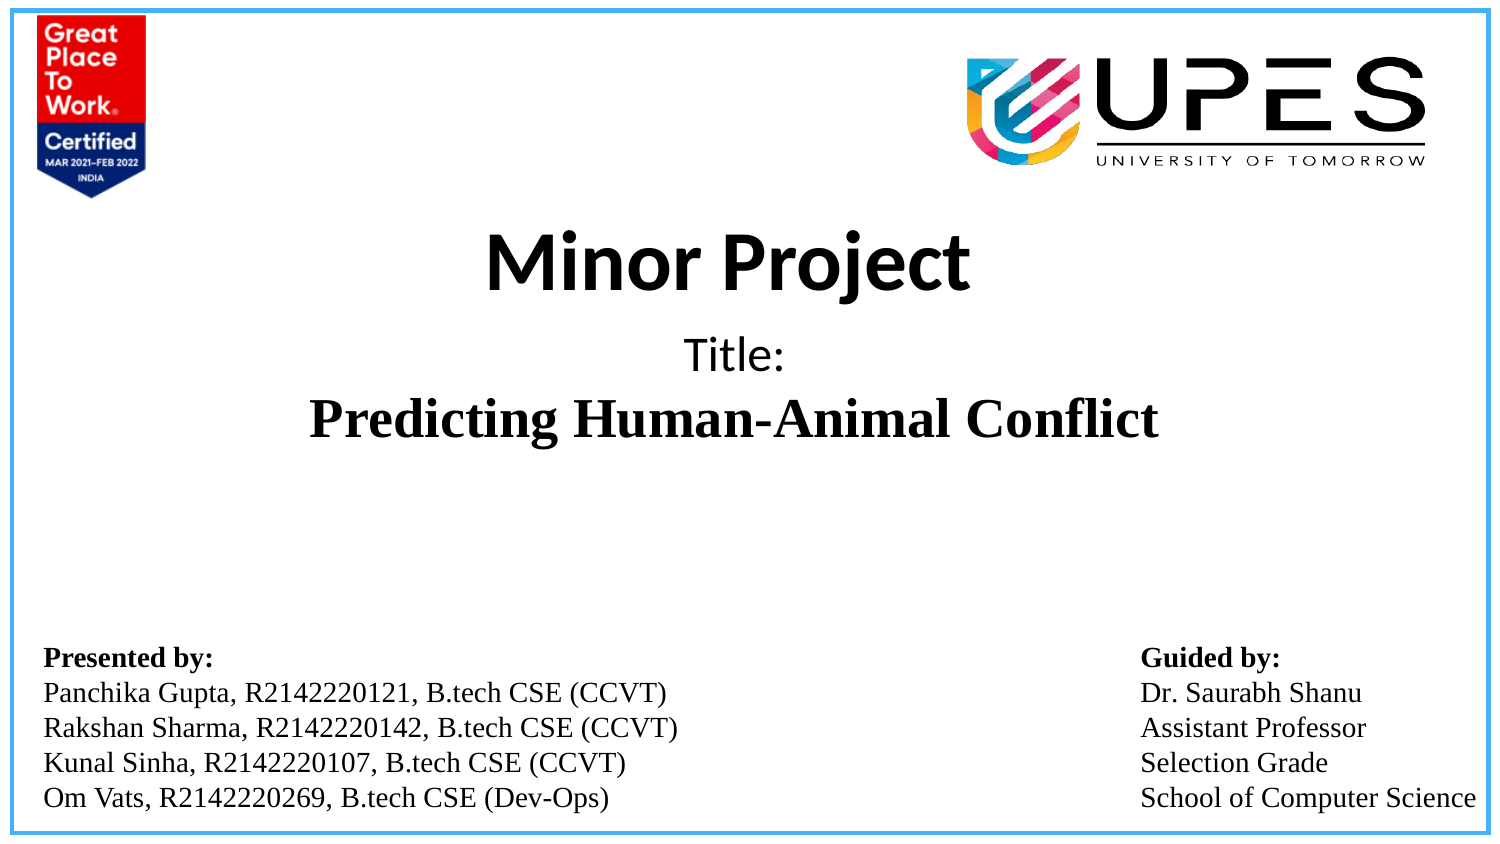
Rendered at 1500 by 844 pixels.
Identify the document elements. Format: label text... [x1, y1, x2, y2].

text_box Presented by: Panchika Gupta, R2142220121, B.tech CSE (CCVT) Rakshan Sharma, R2142220142, B.tech CSE (CCVT) Kunal Sinha, R2142220107, B.tech CSE (CCVT) Om Vats, R2142220269, B.tech CSE (Dev-Ops) [32, 633, 898, 819]
text_box Title: Predicting Human-Animal Conflict [122, 315, 1347, 575]
text_box Guided by: Dr. Saurabh Shanu Assistant Professor Selection Grade School of Computer Science [1129, 633, 1500, 844]
text_box Minor Project [473, 199, 1298, 313]
picture [920, 15, 1483, 200]
picture [37, 15, 146, 200]
